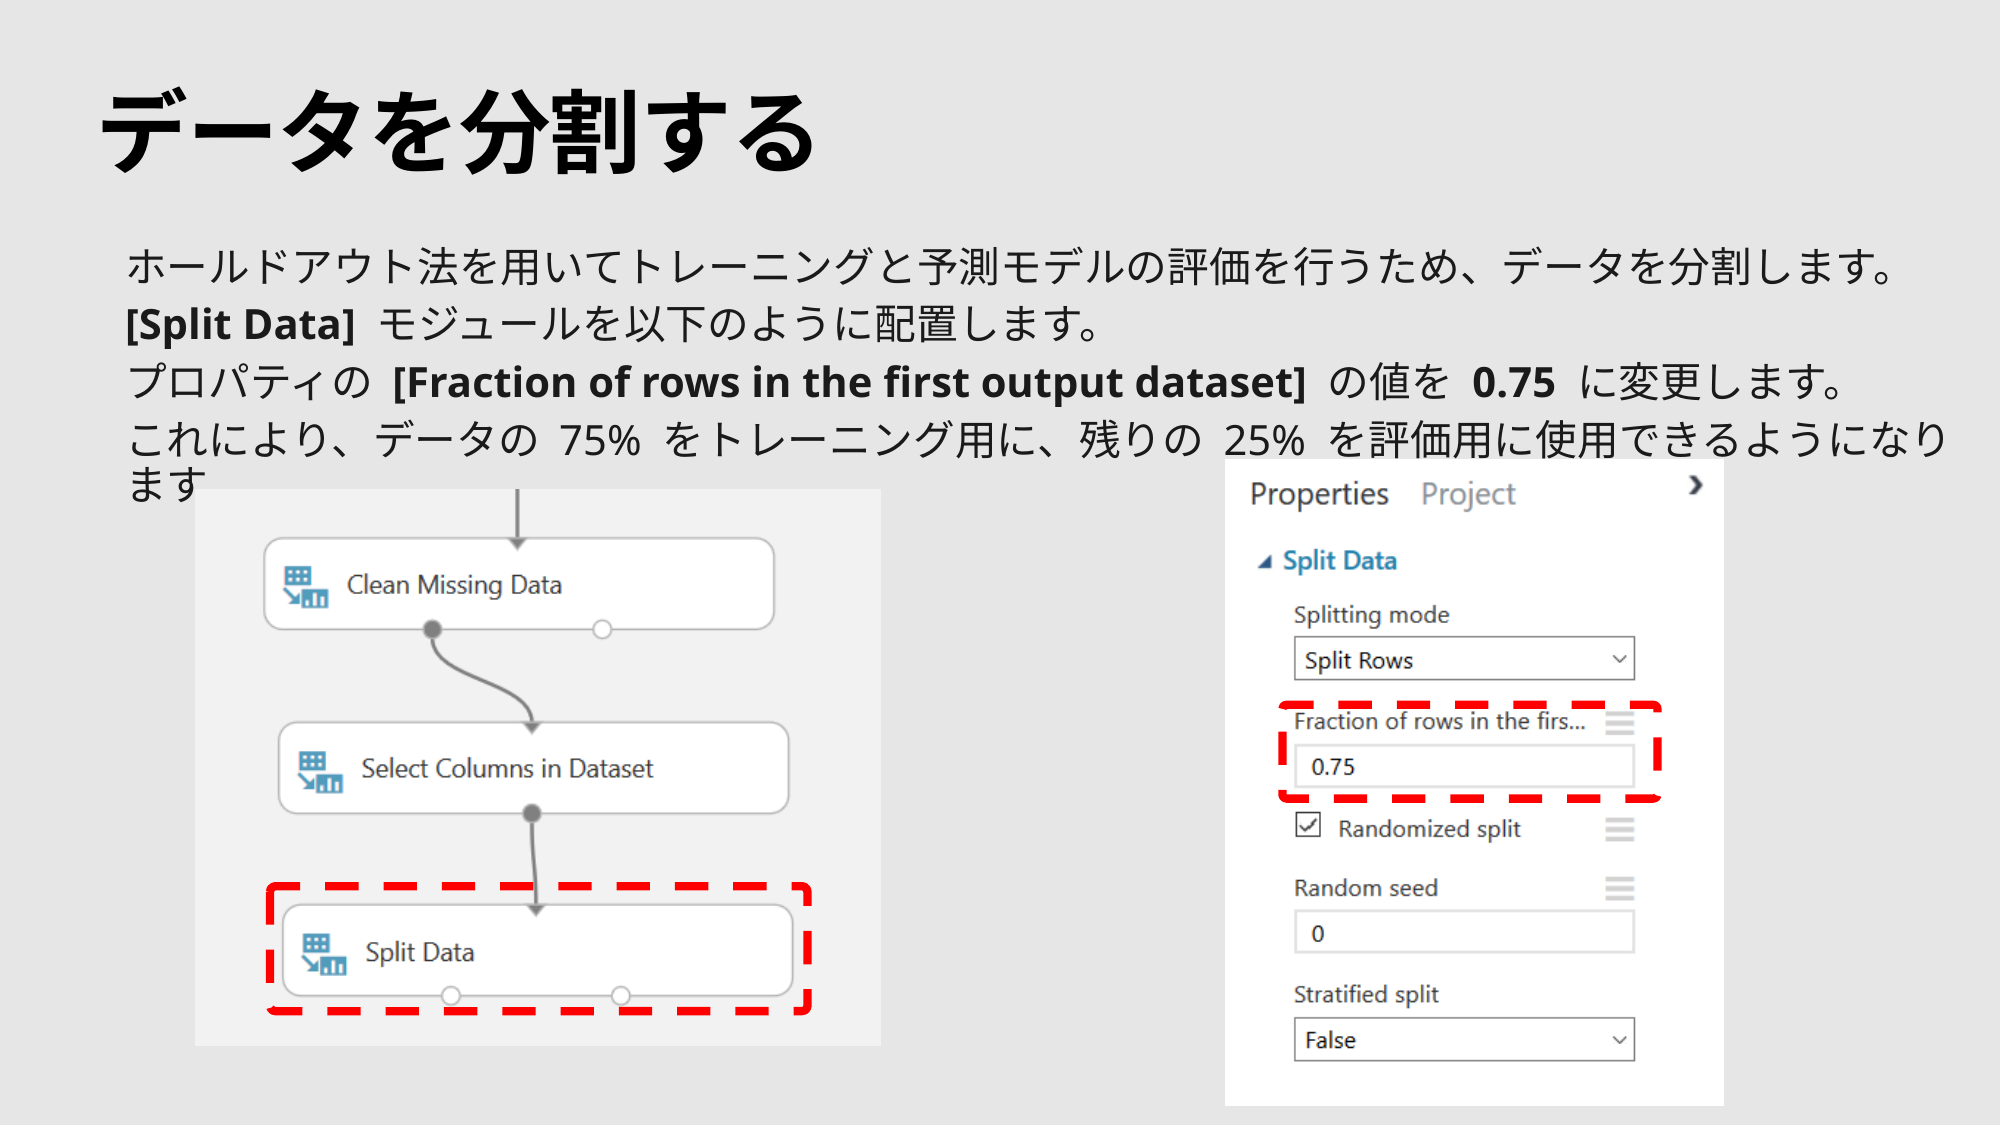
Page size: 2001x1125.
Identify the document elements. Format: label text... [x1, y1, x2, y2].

title データを分割する [96, 75, 1904, 187]
text_box ホールドアウト法を用いてトレーニングと予測モデルの評価を行うため、データを分割します。 [Split Data] モジュールを以下のように配置します。 プロパティの [Fraction of rows in the first output dataset] の値を 0.75 に変更します。 これにより、データの 75% をトレーニング用に、残りの 25% を評価用に使用できるようになります。 [95, 222, 1996, 533]
picture [194, 488, 882, 1046]
picture [1224, 459, 1724, 1106]
